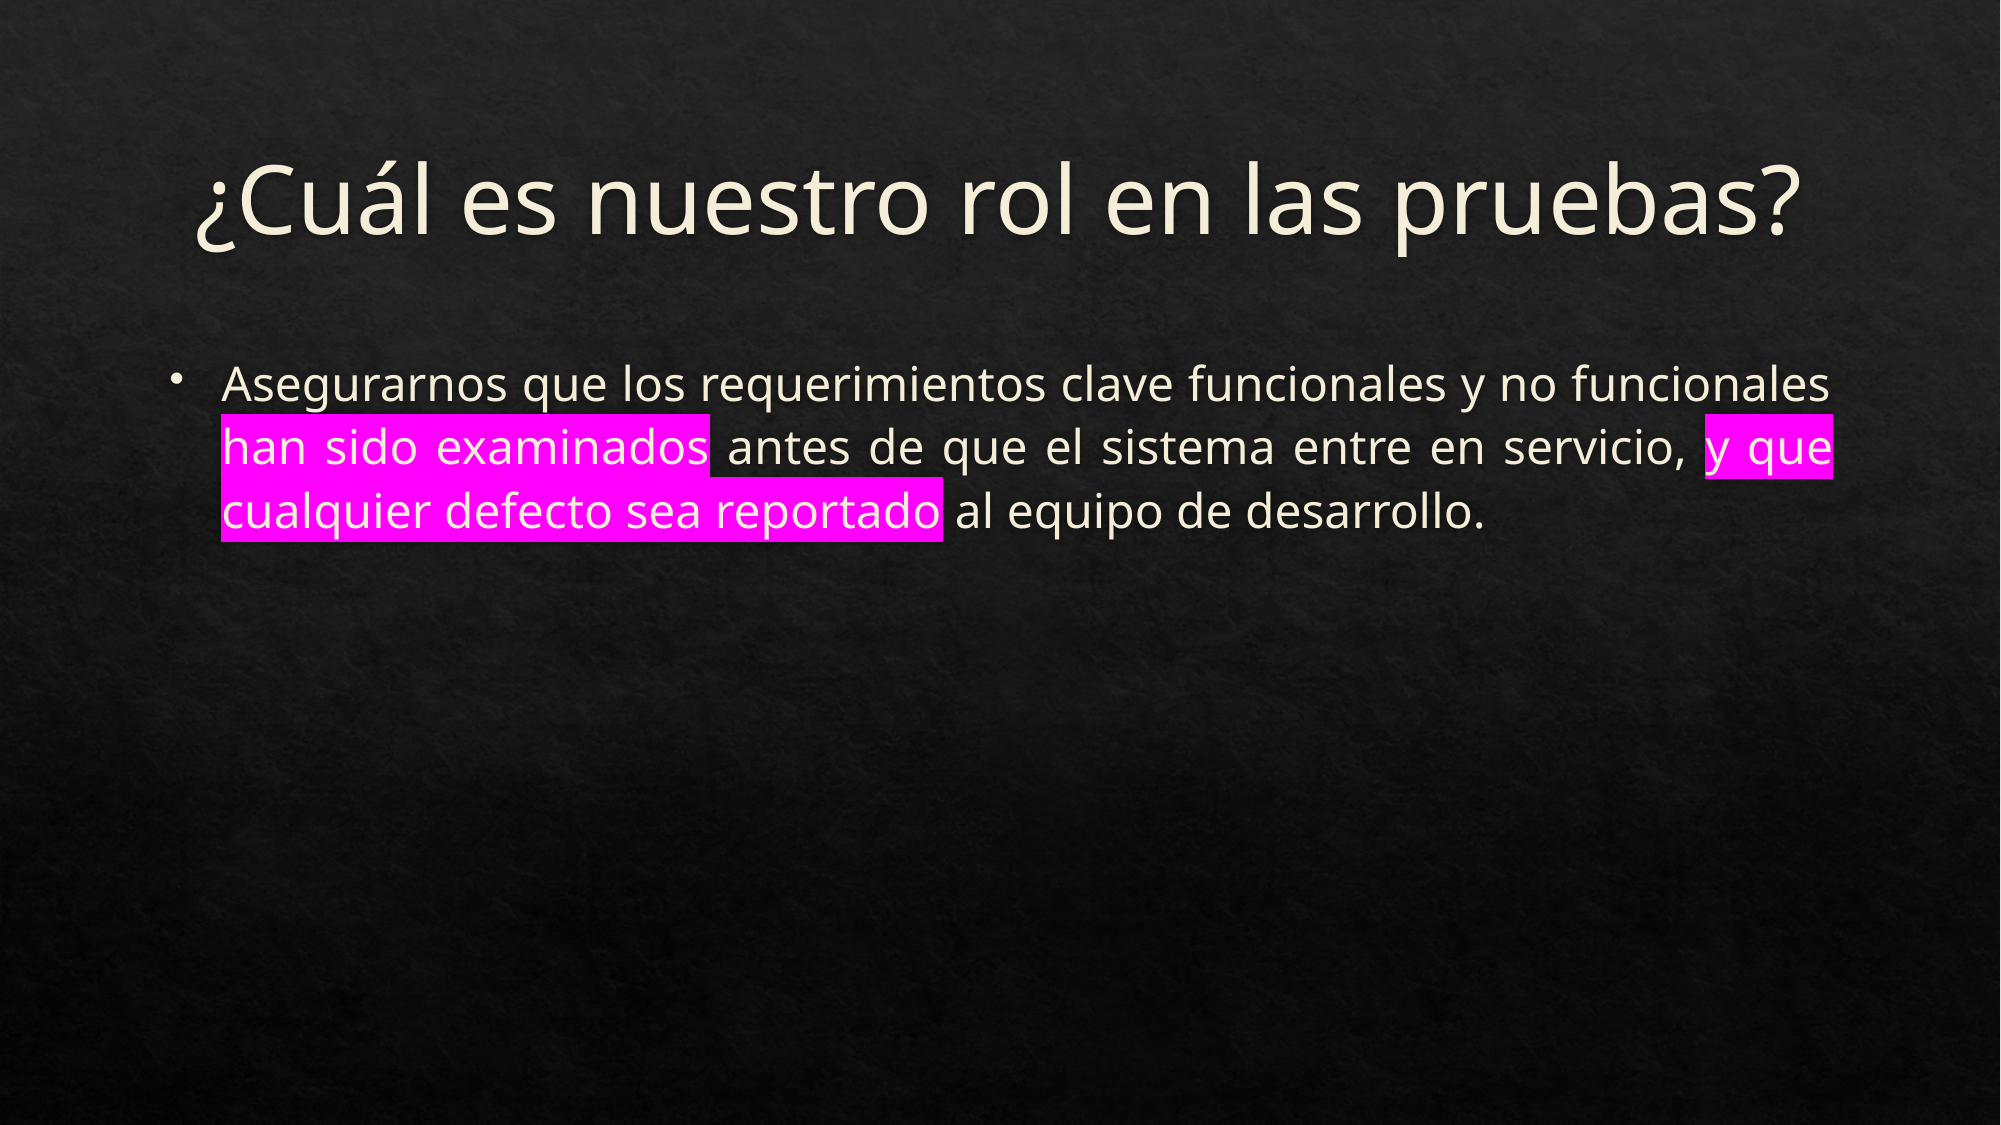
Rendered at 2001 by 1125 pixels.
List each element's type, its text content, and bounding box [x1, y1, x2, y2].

list Asegurarnos que los requerimientos clave funcionales y no funcionales han sido examinados antes de que el sistema entre en servicio, y que cualquier defecto sea reportado al equipo de desarrollo. [149, 340, 1849, 950]
title ¿Cuál es nuestro rol en las pruebas? [149, 99, 1849, 307]
